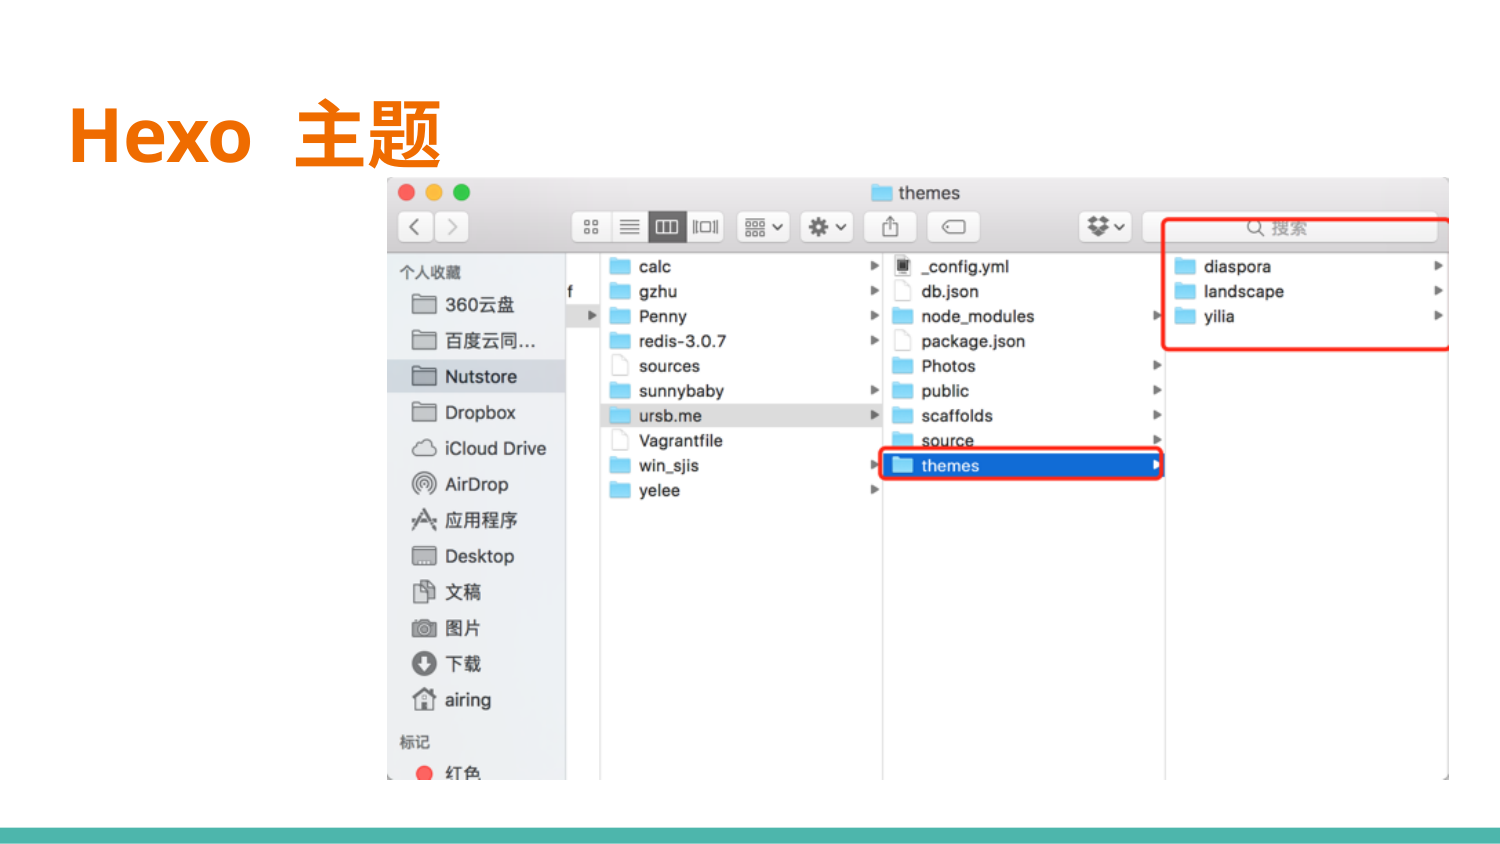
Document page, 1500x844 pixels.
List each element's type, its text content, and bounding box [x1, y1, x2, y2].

title Hexo 主题 [51, 72, 1449, 189]
picture [386, 177, 1450, 780]
